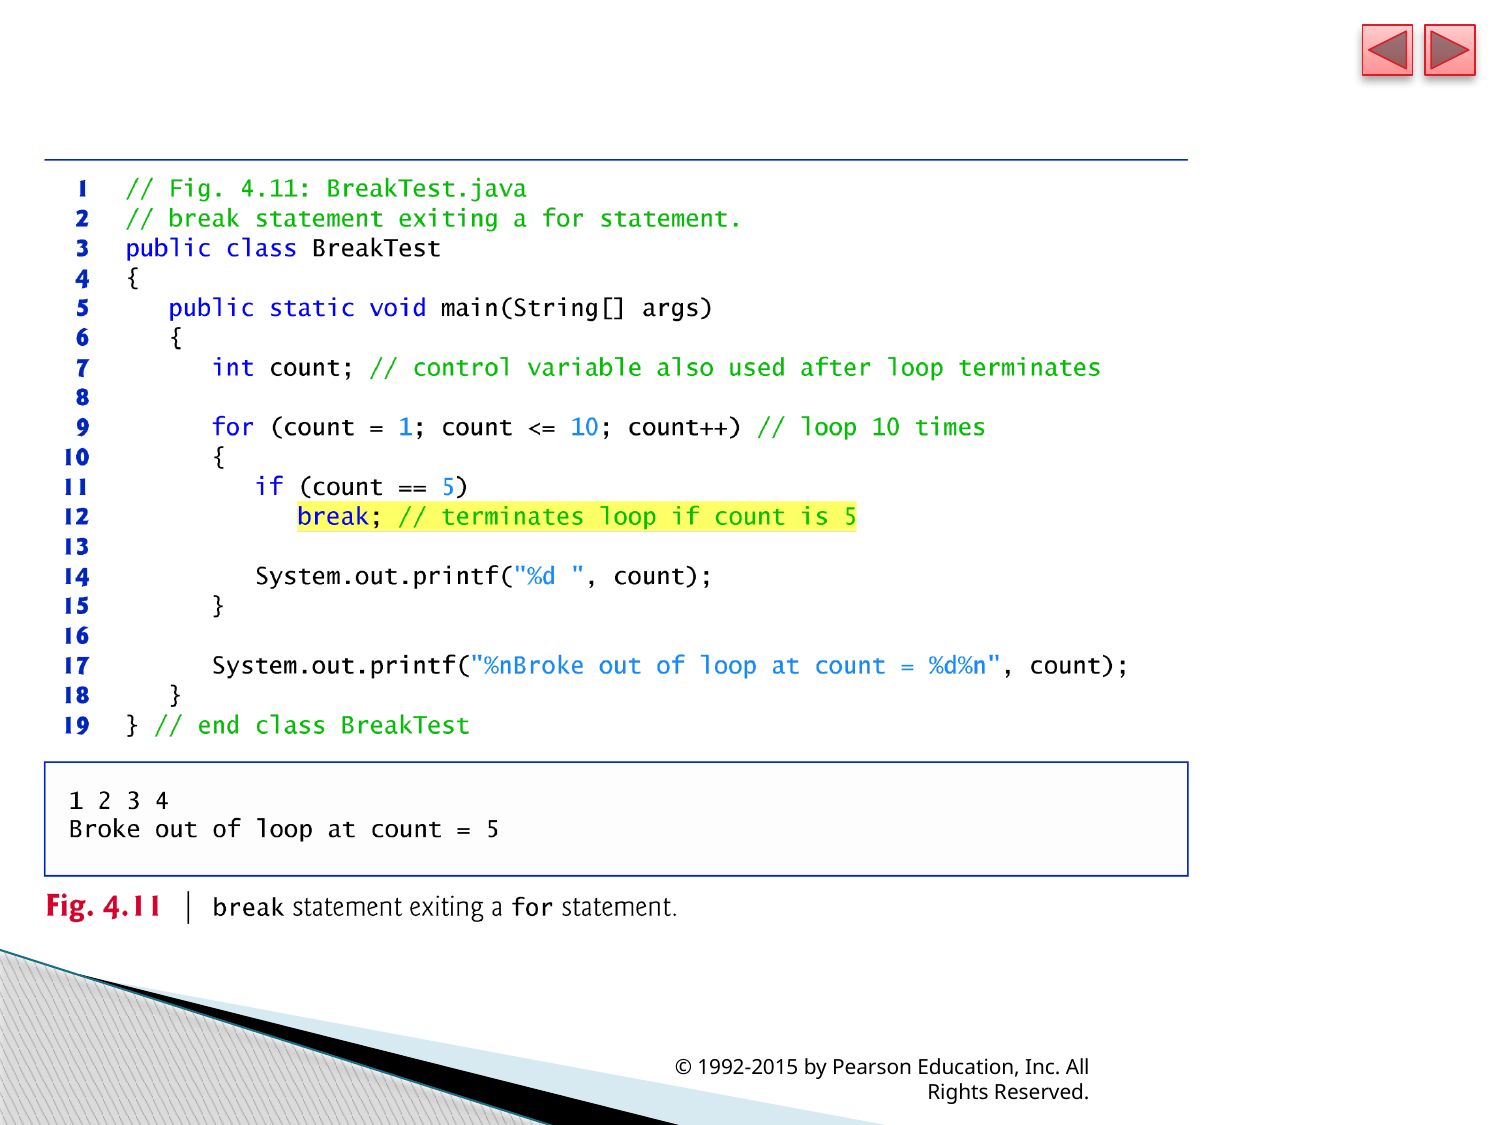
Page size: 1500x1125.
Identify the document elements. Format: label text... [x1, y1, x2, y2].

picture [0, 106, 1500, 1018]
footer © 1992-2015 by Pearson Education, Inc. All Rights Reserved. [650, 1051, 1105, 1112]
